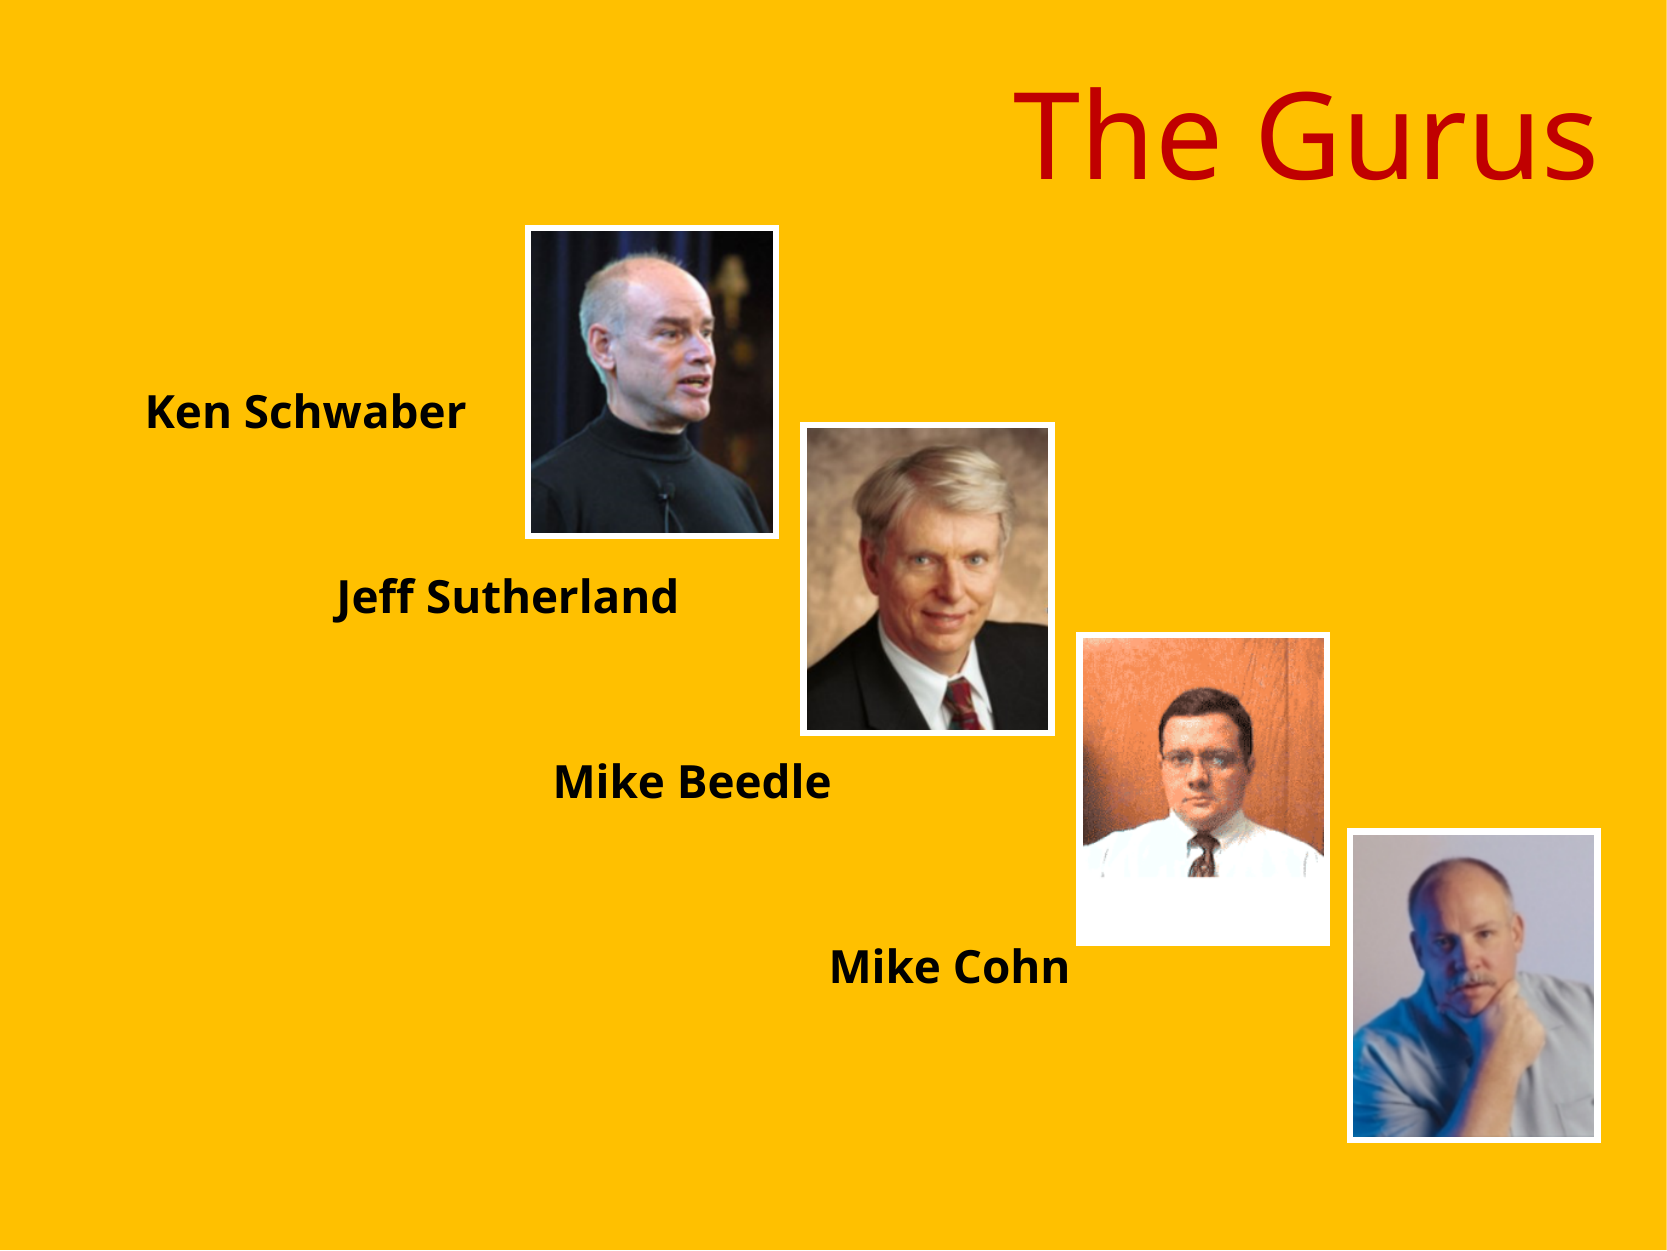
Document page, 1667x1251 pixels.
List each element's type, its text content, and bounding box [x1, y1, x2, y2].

picture [806, 427, 1049, 730]
picture [1082, 637, 1324, 940]
picture [531, 230, 773, 533]
list Ken Schwaber Jeff Sutherland Mike Beedle Mike Cohn [94, 282, 1595, 1108]
title The Gurus [962, 50, 1608, 218]
picture [1352, 834, 1595, 1137]
